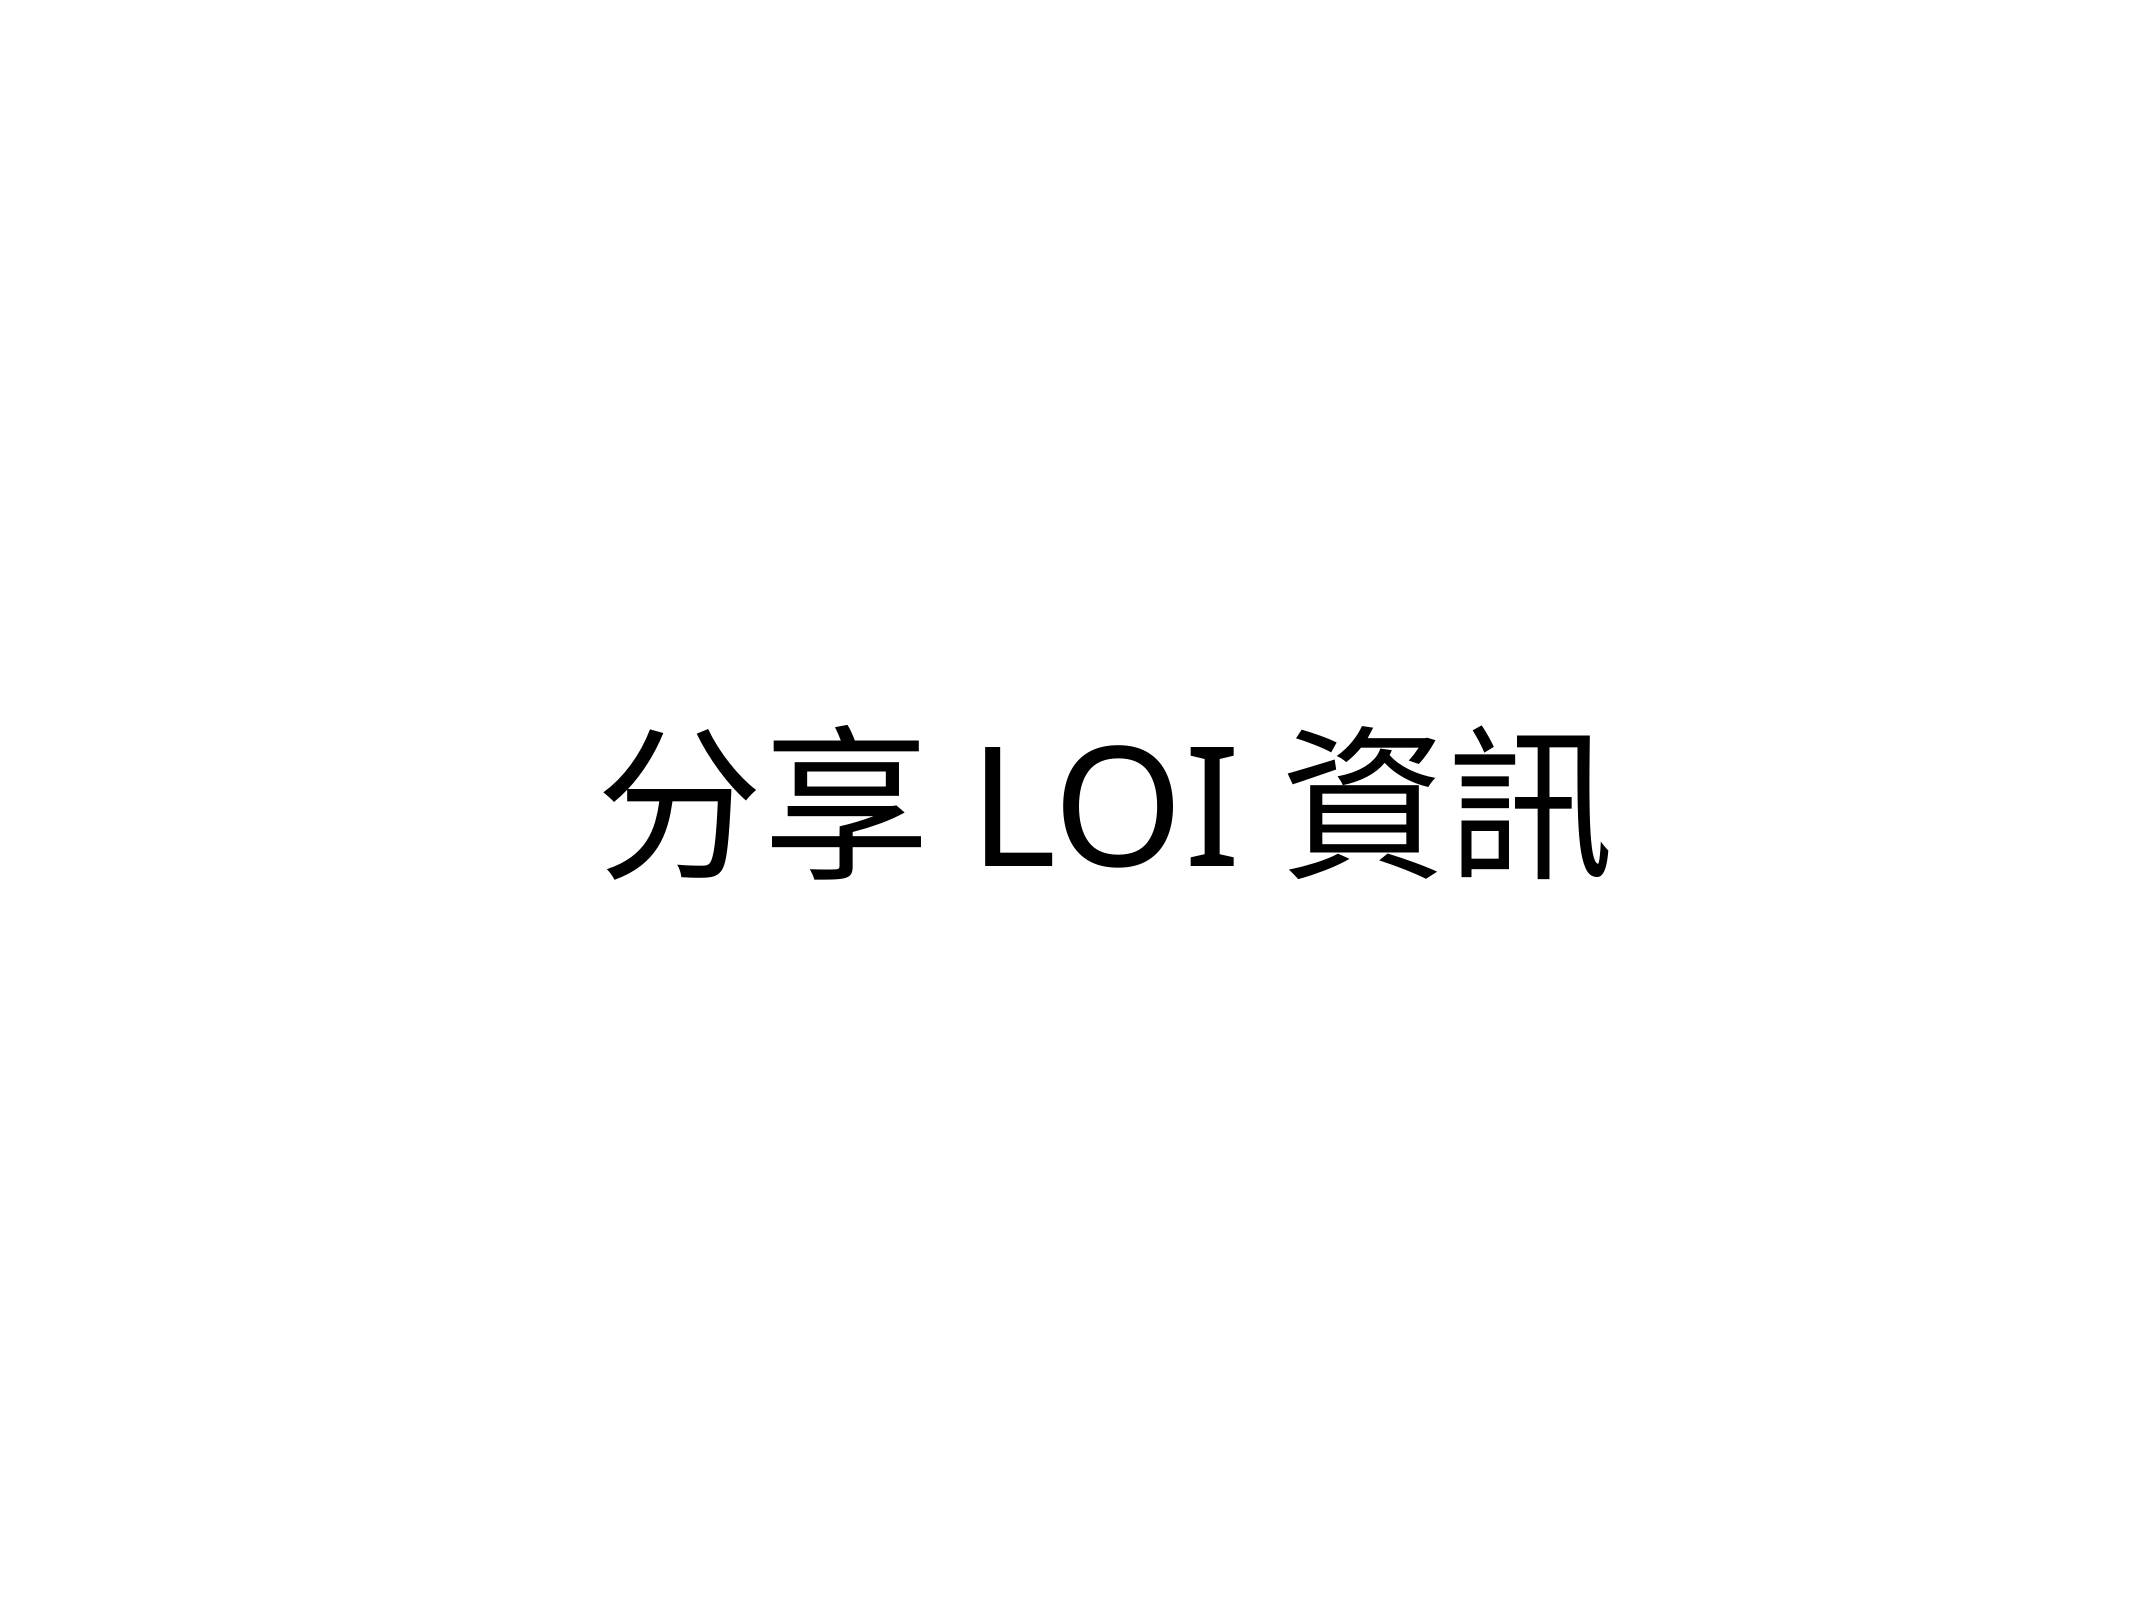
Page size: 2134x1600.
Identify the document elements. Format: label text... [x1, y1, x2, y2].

title 分享LOI資訊 [207, 528, 1926, 1072]
